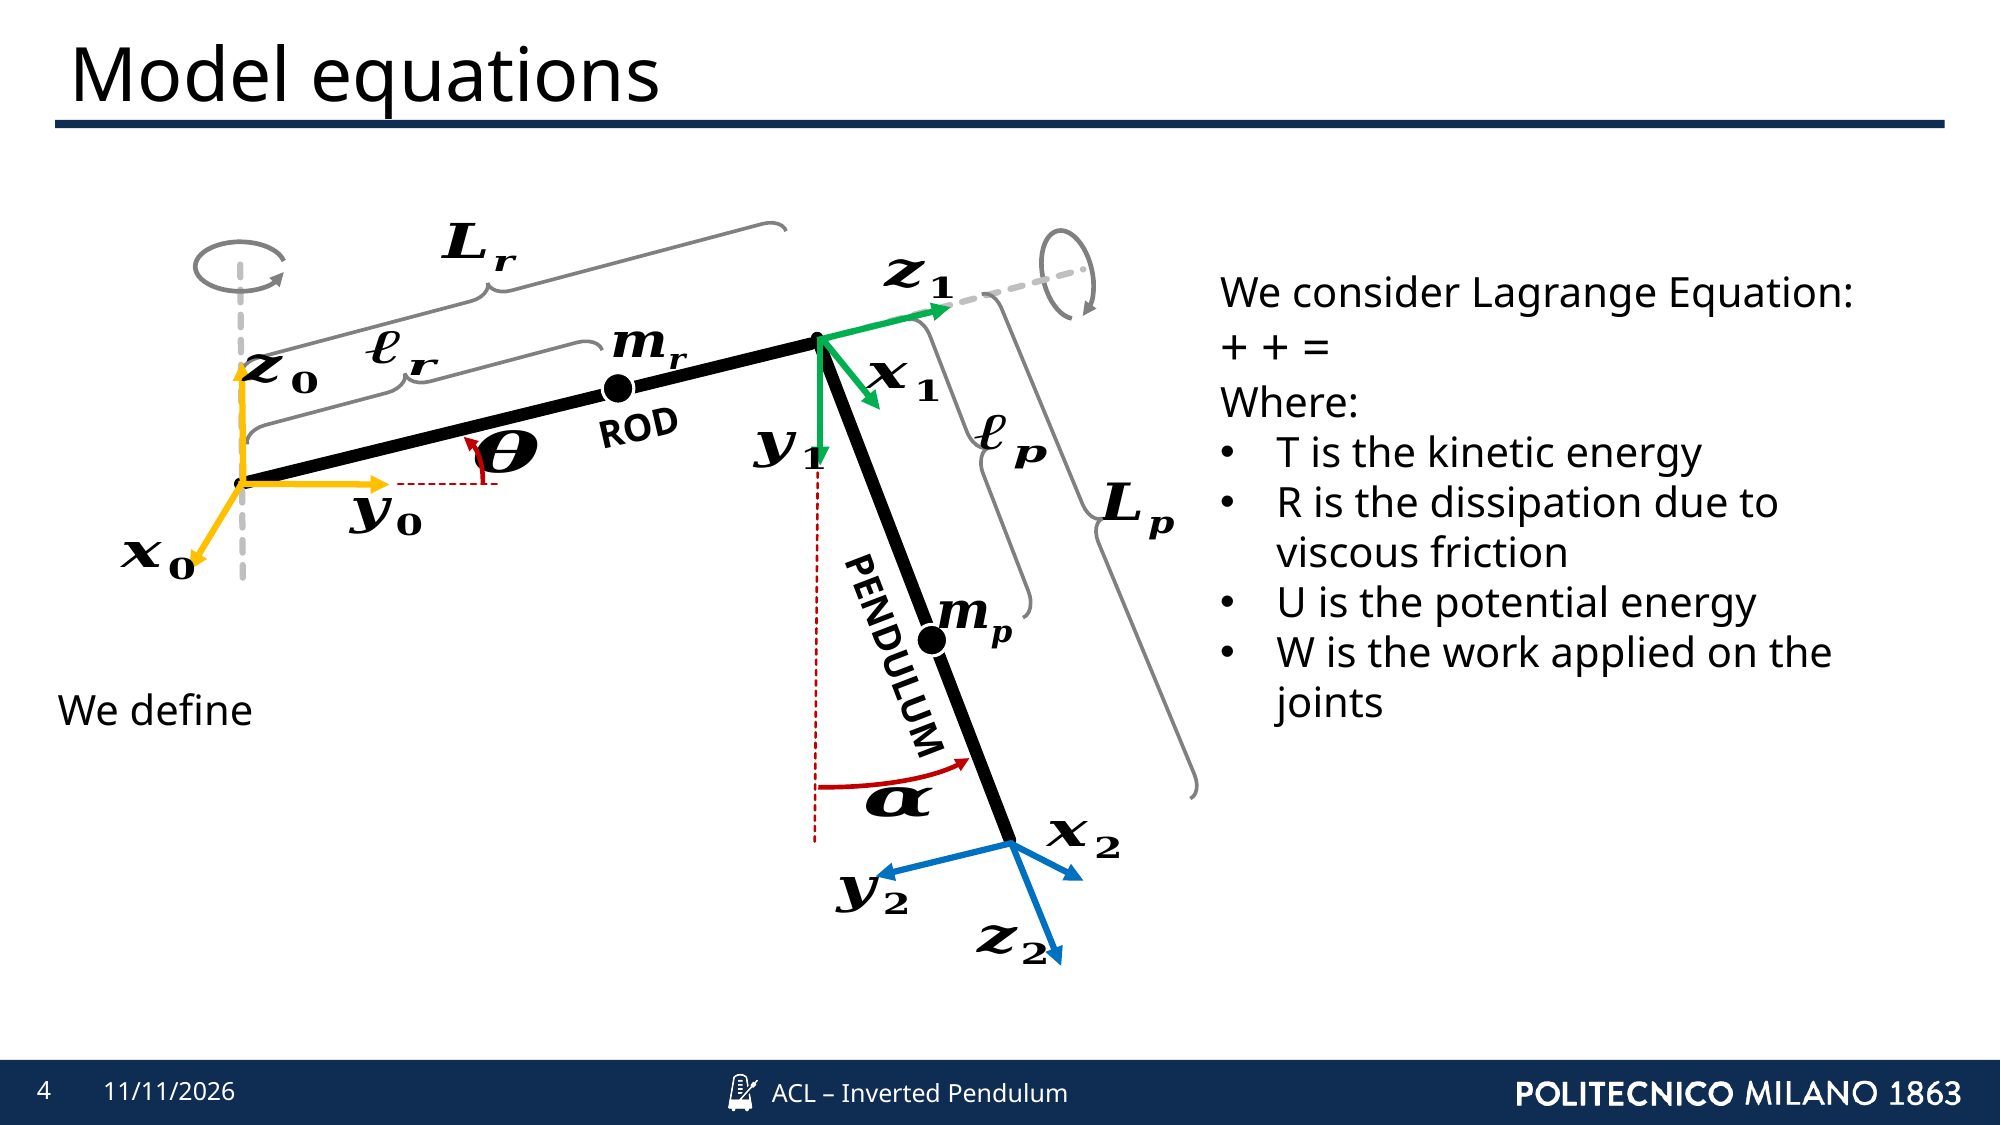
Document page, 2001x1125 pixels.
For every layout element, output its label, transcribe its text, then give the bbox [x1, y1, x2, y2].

slide_number 4 [12, 1067, 76, 1115]
picture [1510, 1068, 1967, 1117]
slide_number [88, 1069, 262, 1117]
footer ACL – Inverted Pendulum [582, 1069, 1258, 1117]
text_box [116, 216, 1176, 971]
title Model equations [55, 33, 1945, 120]
